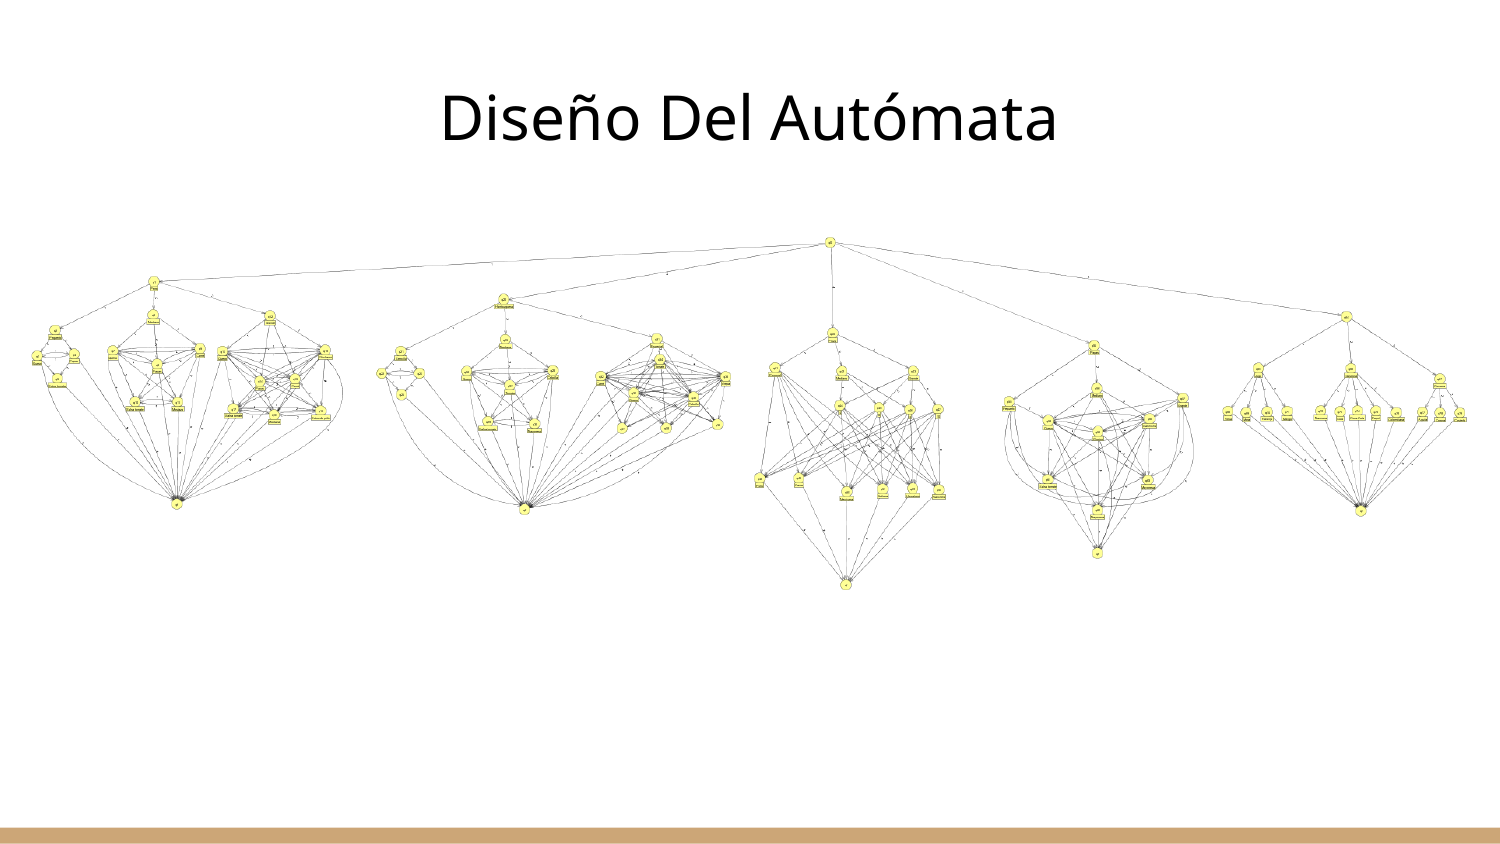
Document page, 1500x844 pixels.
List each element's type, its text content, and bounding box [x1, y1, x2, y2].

picture [24, 230, 1476, 614]
title Diseño Del Autómata [403, 46, 1097, 184]
